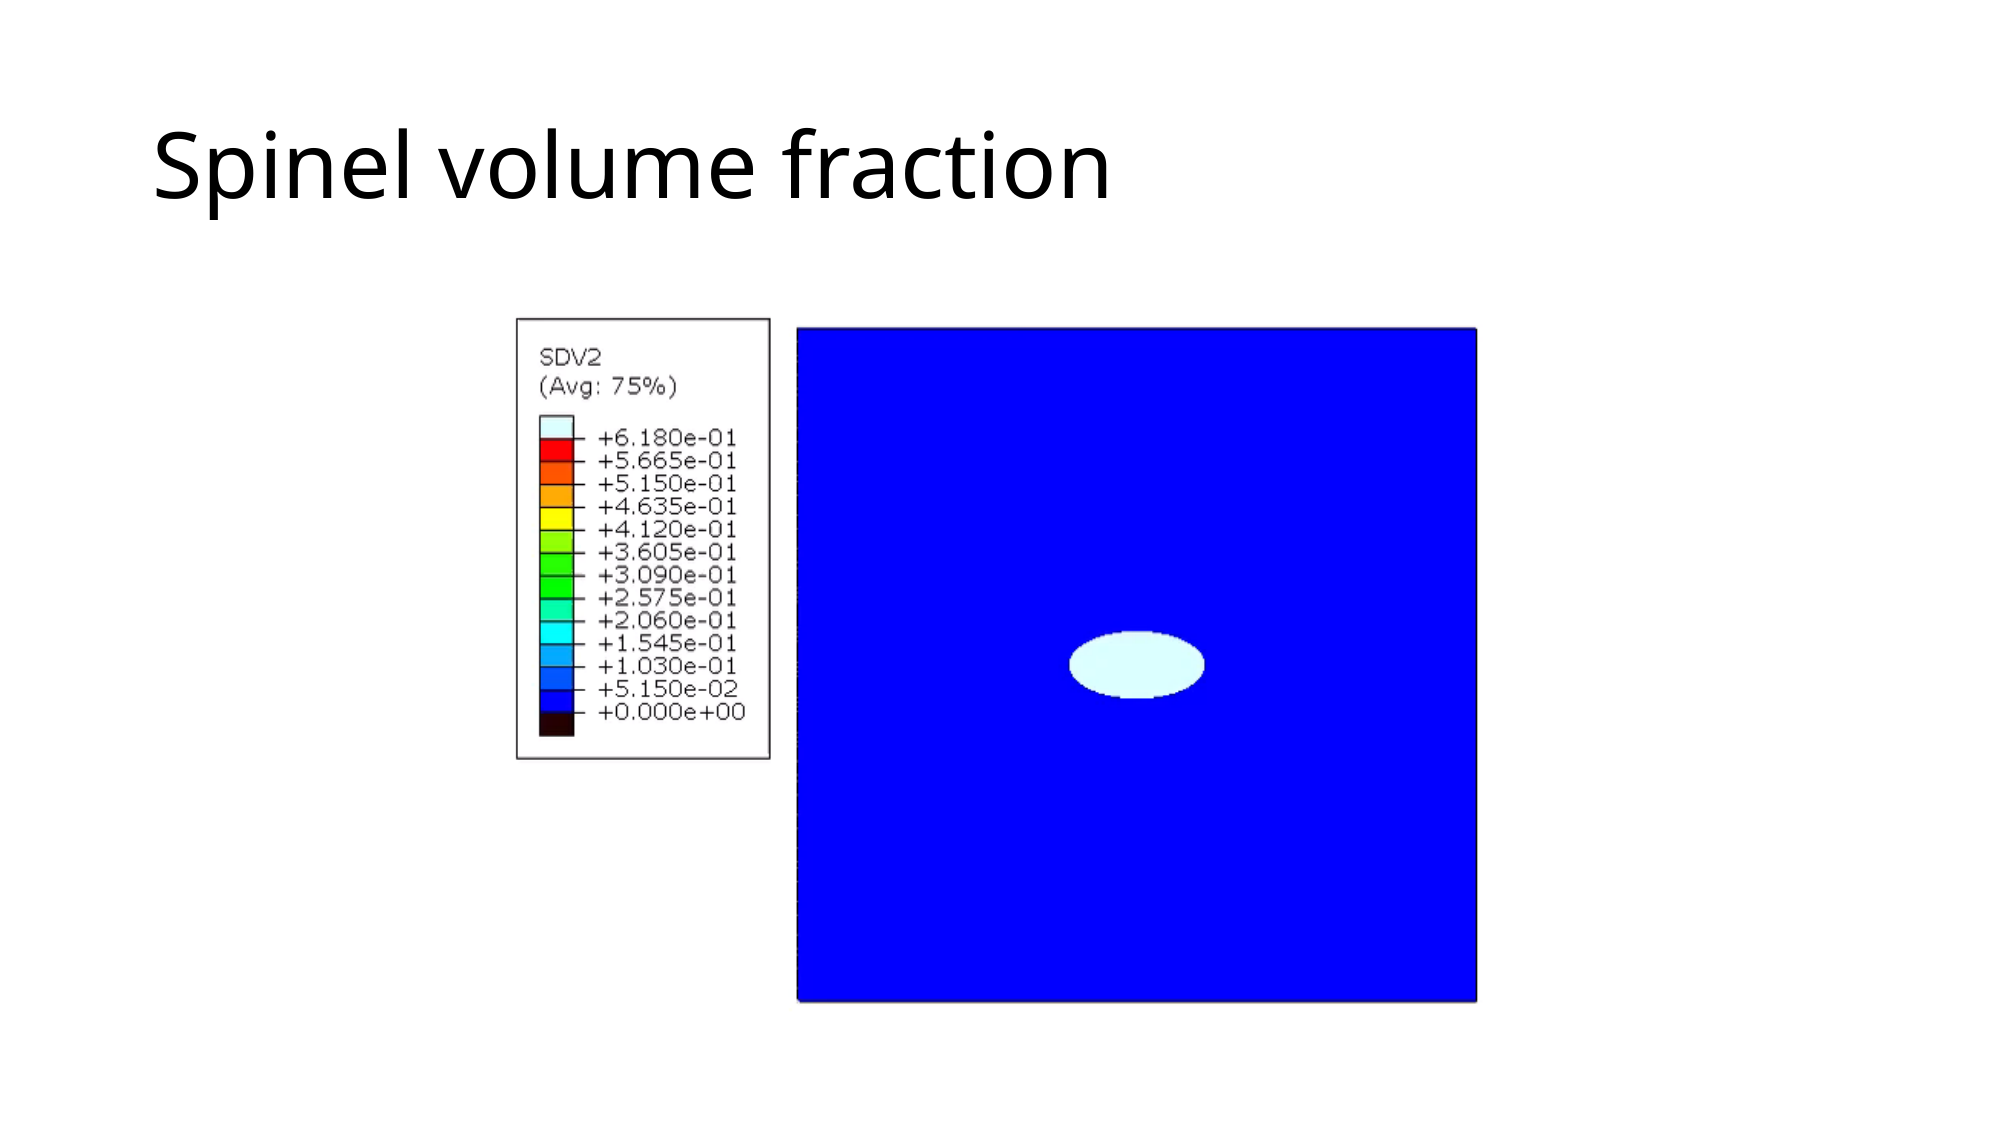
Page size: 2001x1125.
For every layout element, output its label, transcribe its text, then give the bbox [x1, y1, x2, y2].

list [496, 298, 1504, 1014]
title Spinel volume fraction [137, 59, 1863, 278]
